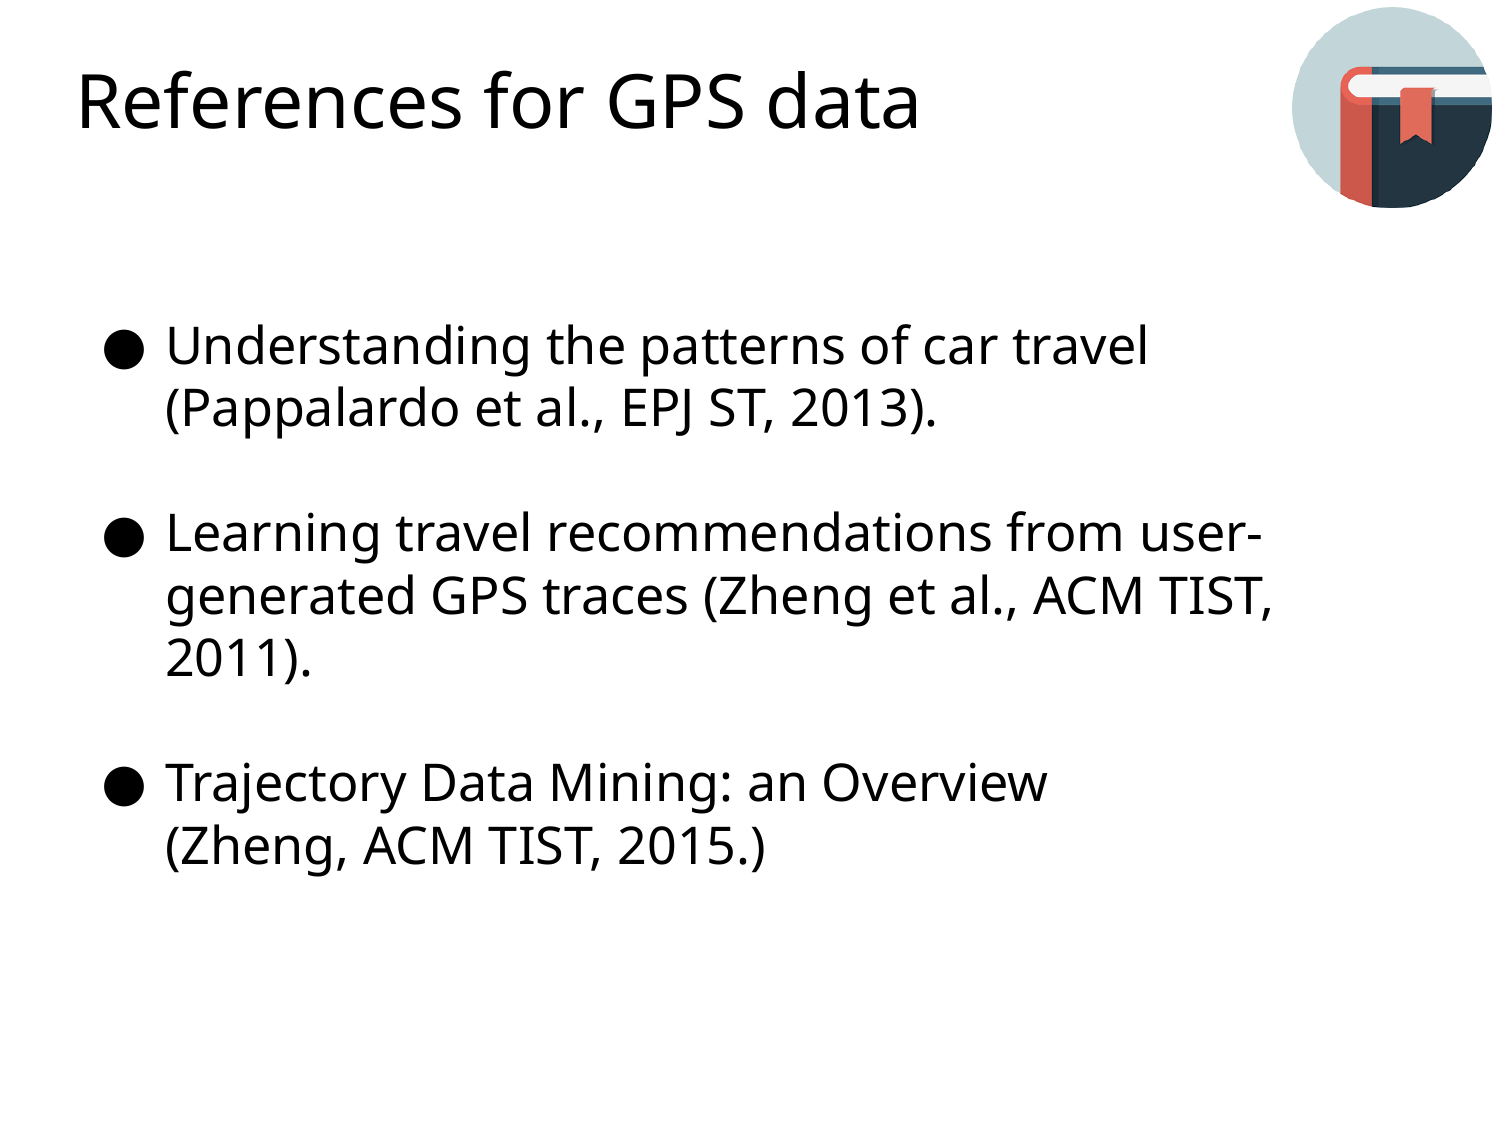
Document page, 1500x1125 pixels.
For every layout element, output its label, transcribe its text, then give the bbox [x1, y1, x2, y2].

picture [1291, 7, 1492, 208]
text_box Understanding the patterns of car travel (Pappalardo et al., EPJ ST, 2013). Learning travel recommendations from user-generated GPS traces (Zheng et al., ACM TIST, 2011). Trajectory Data Mining: an Overview (Zheng, ACM TIST, 2015.) [74, 244, 1425, 988]
text_box References for GPS data [74, 27, 1286, 169]
